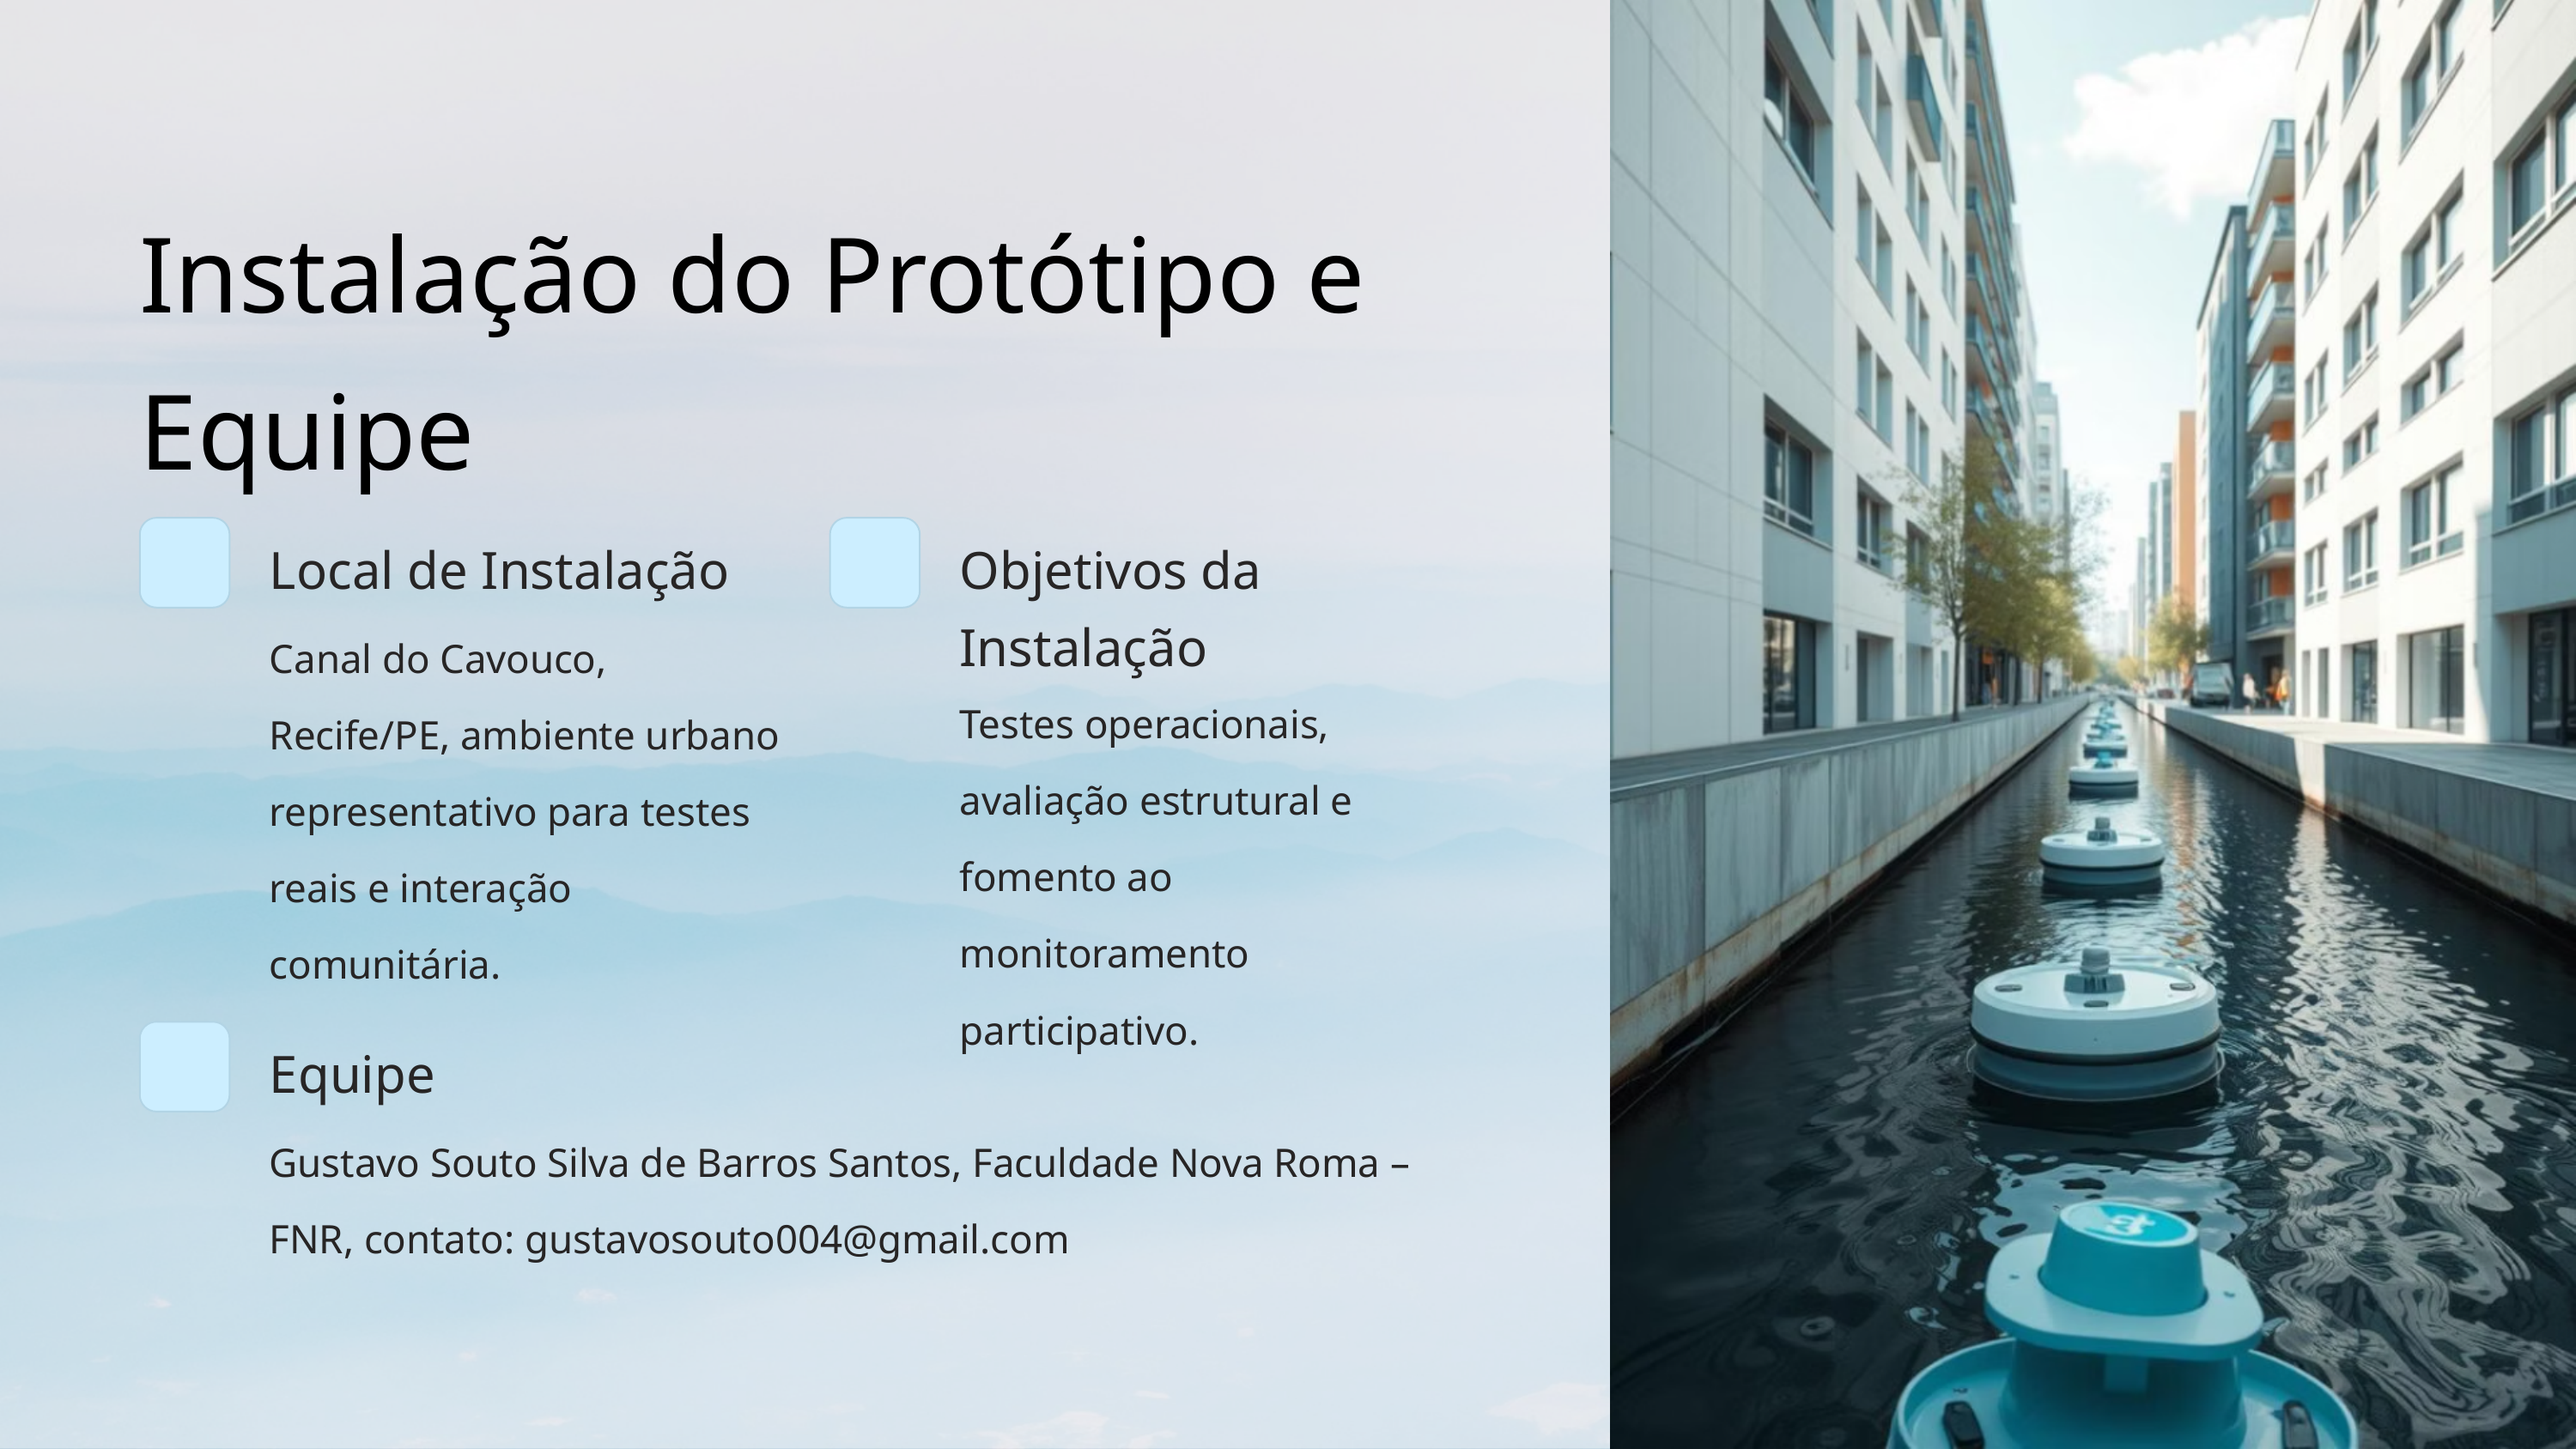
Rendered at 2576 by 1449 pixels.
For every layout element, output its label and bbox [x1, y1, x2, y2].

text_box [0, 0, 2576, 1449]
text_box [269, 1034, 794, 1101]
text_box [138, 516, 231, 609]
text_box [959, 686, 1471, 943]
text_box [138, 1021, 231, 1113]
text_box [269, 621, 781, 941]
text_box [139, 195, 1471, 458]
text_box [269, 530, 781, 597]
text_box [269, 1125, 1471, 1253]
text_box [959, 530, 1471, 663]
text_box [829, 516, 921, 609]
